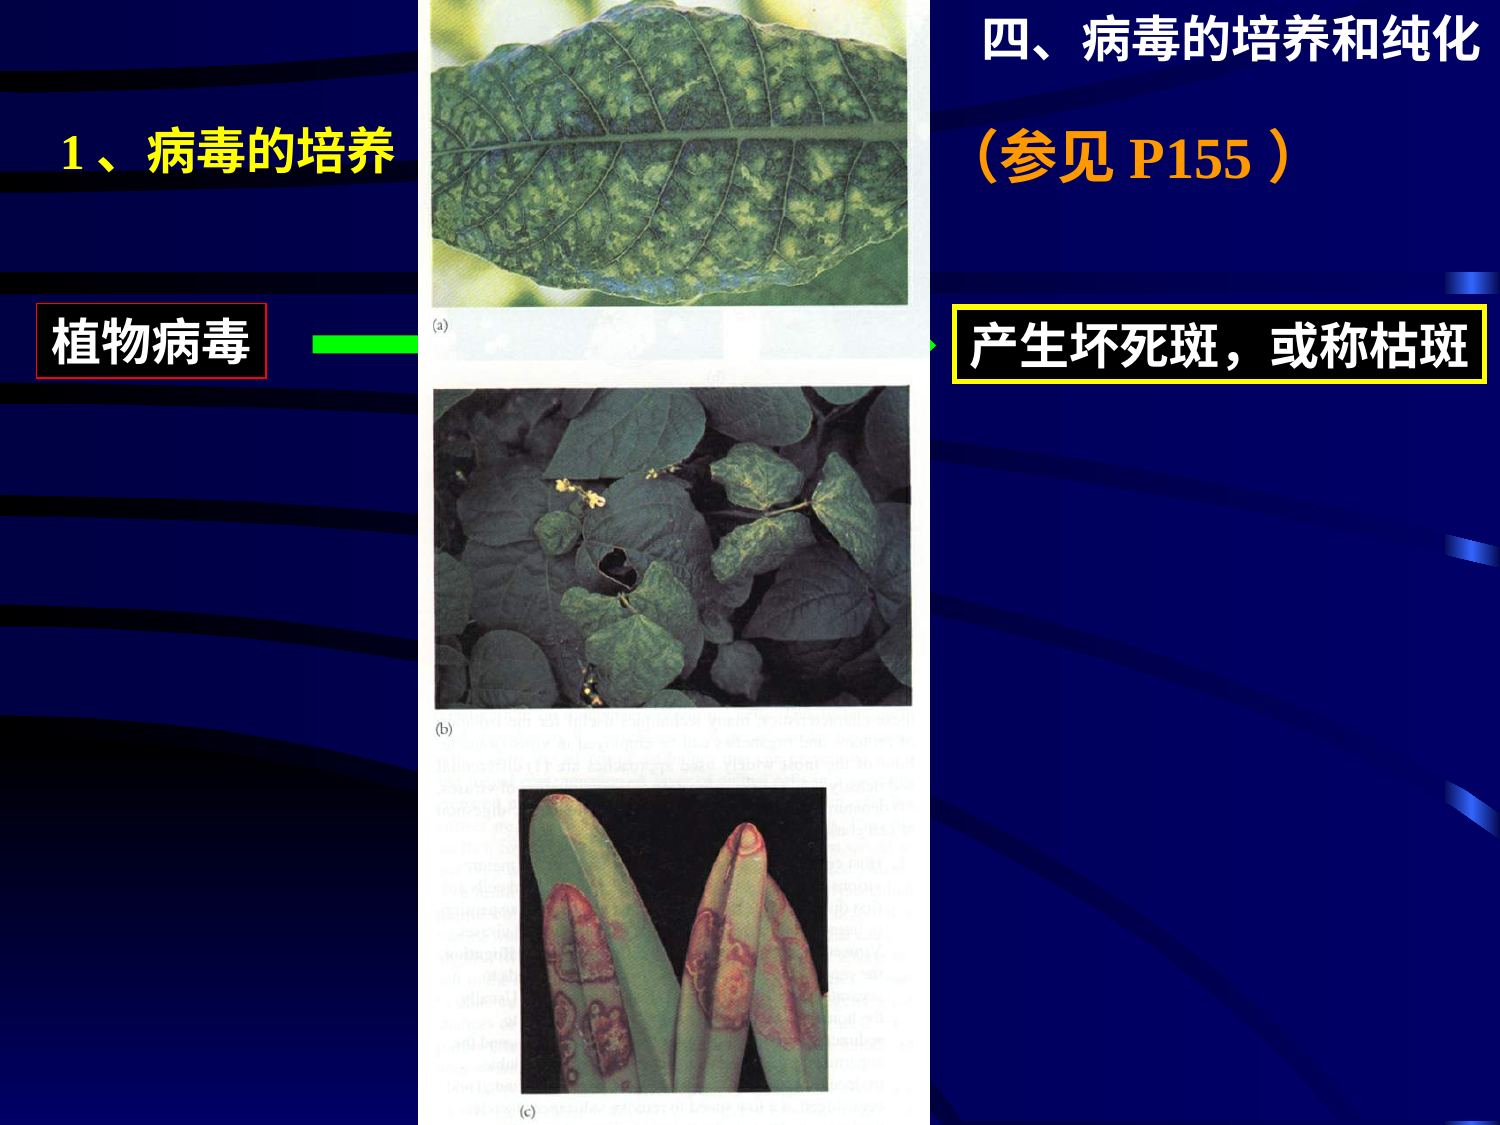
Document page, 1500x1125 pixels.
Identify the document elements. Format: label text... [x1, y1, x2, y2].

text_box 产生坏死斑，或称枯斑 [954, 306, 1485, 382]
text_box 1、病毒的培养 [45, 112, 412, 188]
text_box [312, 335, 413, 354]
text_box （参见P155） [934, 112, 1340, 198]
text_box 植物病毒 [36, 303, 267, 379]
picture [418, 0, 931, 1125]
text_box 四、病毒的培养和纯化 [966, 0, 1497, 75]
